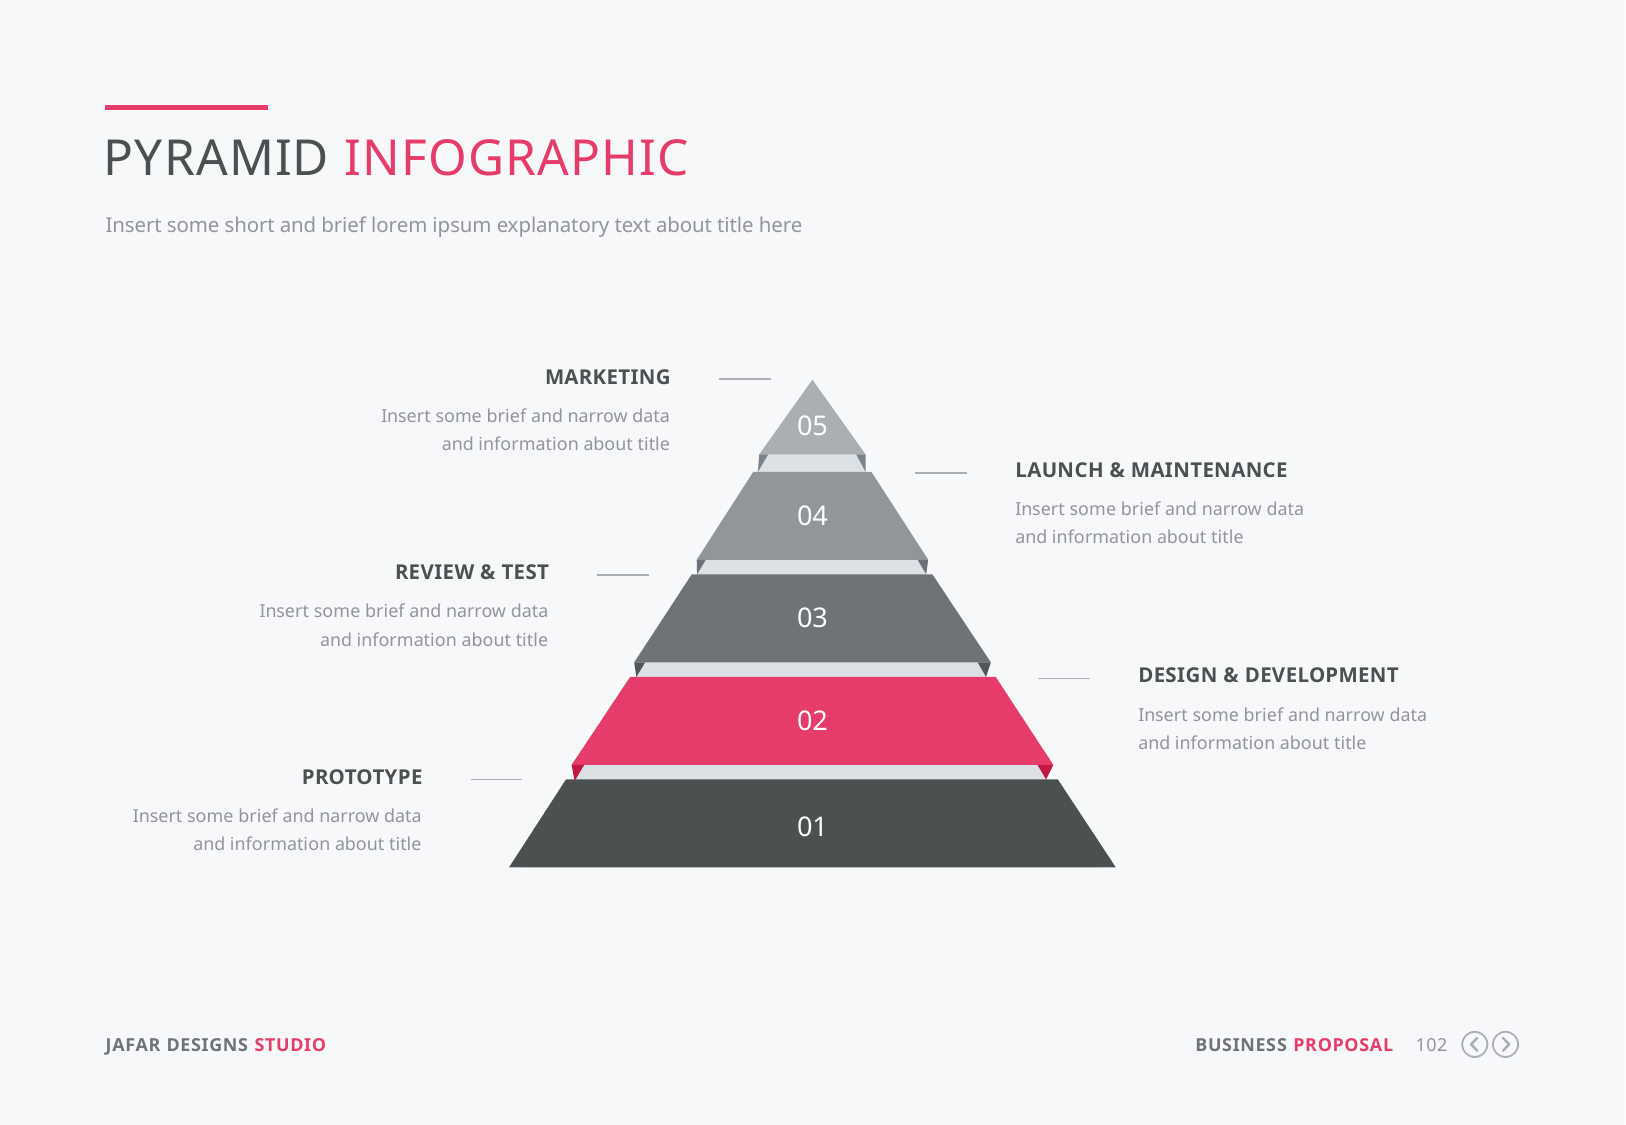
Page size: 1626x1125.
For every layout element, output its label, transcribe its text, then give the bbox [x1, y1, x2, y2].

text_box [1015, 456, 1332, 548]
text_box [509, 779, 1116, 867]
text_box 01 [772, 809, 853, 843]
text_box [696, 471, 929, 575]
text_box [571, 676, 1054, 782]
list Insert some short and brief lorem ipsum explanatory text about title here [105, 209, 1519, 241]
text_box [354, 363, 671, 455]
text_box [106, 764, 423, 856]
list Pyramid Infographic [103, 125, 1518, 188]
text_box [634, 574, 991, 677]
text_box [757, 379, 866, 472]
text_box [233, 559, 550, 651]
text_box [1138, 662, 1455, 754]
